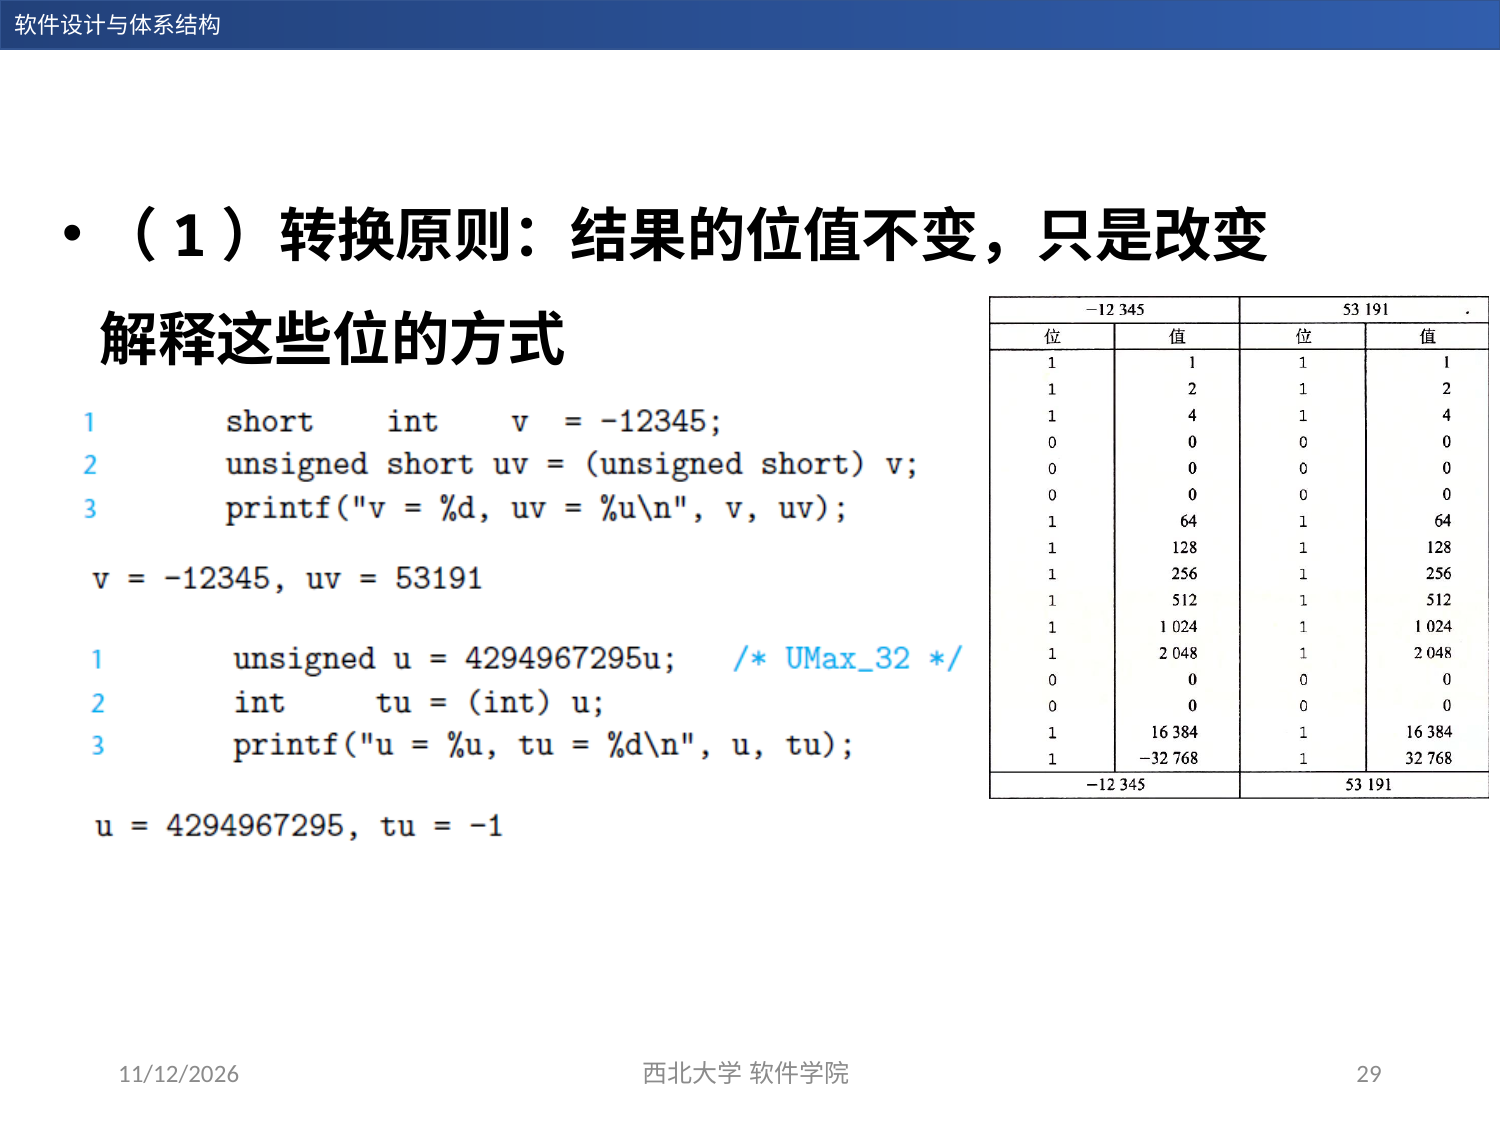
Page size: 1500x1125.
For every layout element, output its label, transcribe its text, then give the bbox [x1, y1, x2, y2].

picture [74, 405, 943, 614]
picture [74, 294, 1489, 869]
list （1）转换原则：结果的位值不变，只是改变解释这些位的方式 [47, 155, 1342, 869]
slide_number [103, 1042, 441, 1103]
footer 西北大学 软件学院 [496, 1042, 1004, 1103]
slide_number 29 [1059, 1042, 1397, 1103]
